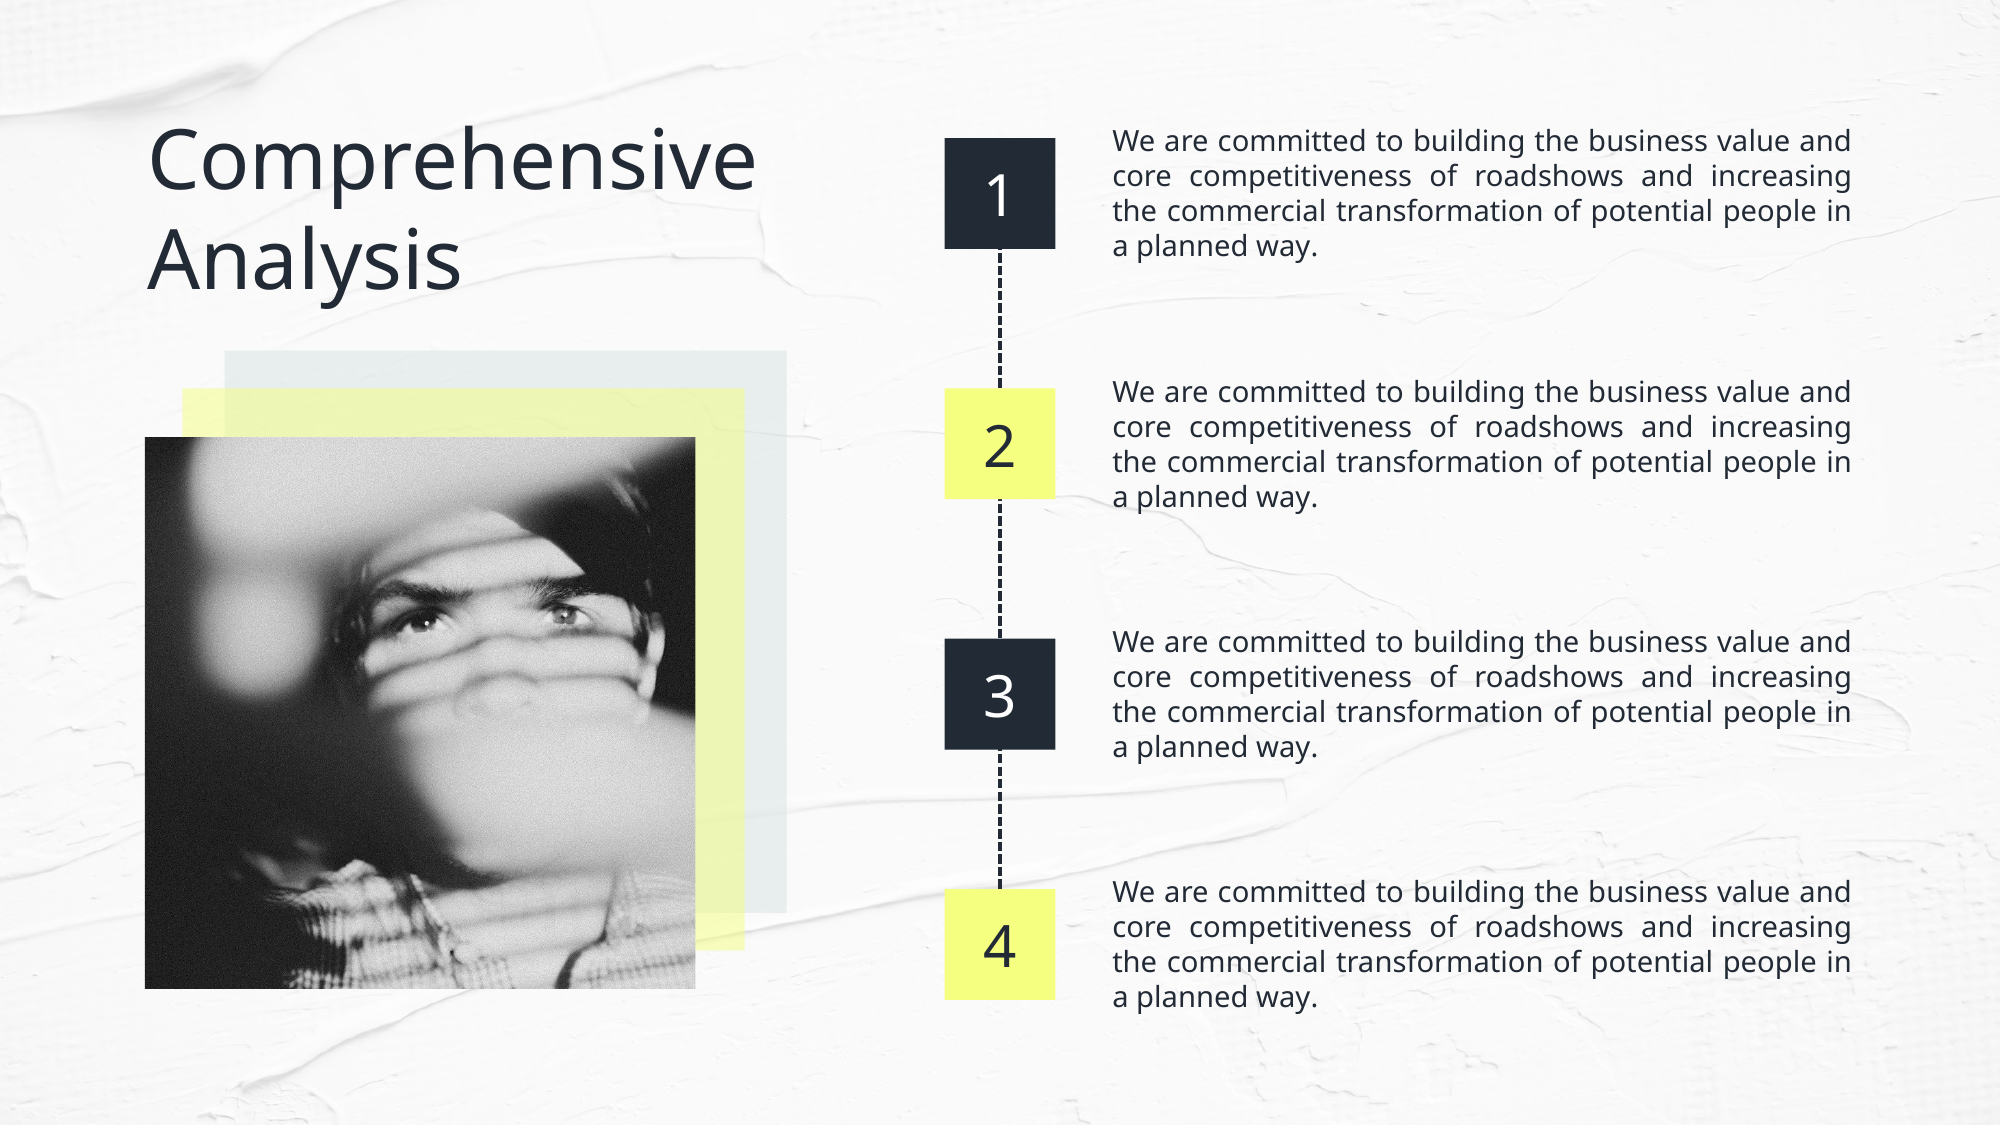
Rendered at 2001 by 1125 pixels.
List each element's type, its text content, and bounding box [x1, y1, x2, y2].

text_box Comprehensive Analysis [132, 98, 830, 314]
text_box 2 [1001, 387, 1056, 500]
text_box We are committed to building the business value and core competitiveness of roadshows and increasing the commercial transformation of potential people in a planned way. [1097, 115, 1868, 270]
text_box We are committed to building the business value and core competitiveness of roadshows and increasing the commercial transformation of potential people in a planned way. [1097, 365, 1868, 521]
text_box We are committed to building the business value and core competitiveness of roadshows and increasing the commercial transformation of potential people in a planned way. [1097, 866, 1868, 1021]
text_box [223, 350, 788, 914]
text_box We are committed to building the business value and core competitiveness of roadshows and increasing the commercial transformation of potential people in a planned way. [1097, 615, 1868, 771]
text_box [181, 387, 746, 952]
picture [144, 437, 696, 989]
text_box 2 [944, 387, 999, 500]
text_box 1 [944, 137, 1056, 250]
text_box 4 [944, 888, 1056, 1001]
text_box 3 [1001, 638, 1056, 751]
text_box 3 [944, 638, 999, 751]
